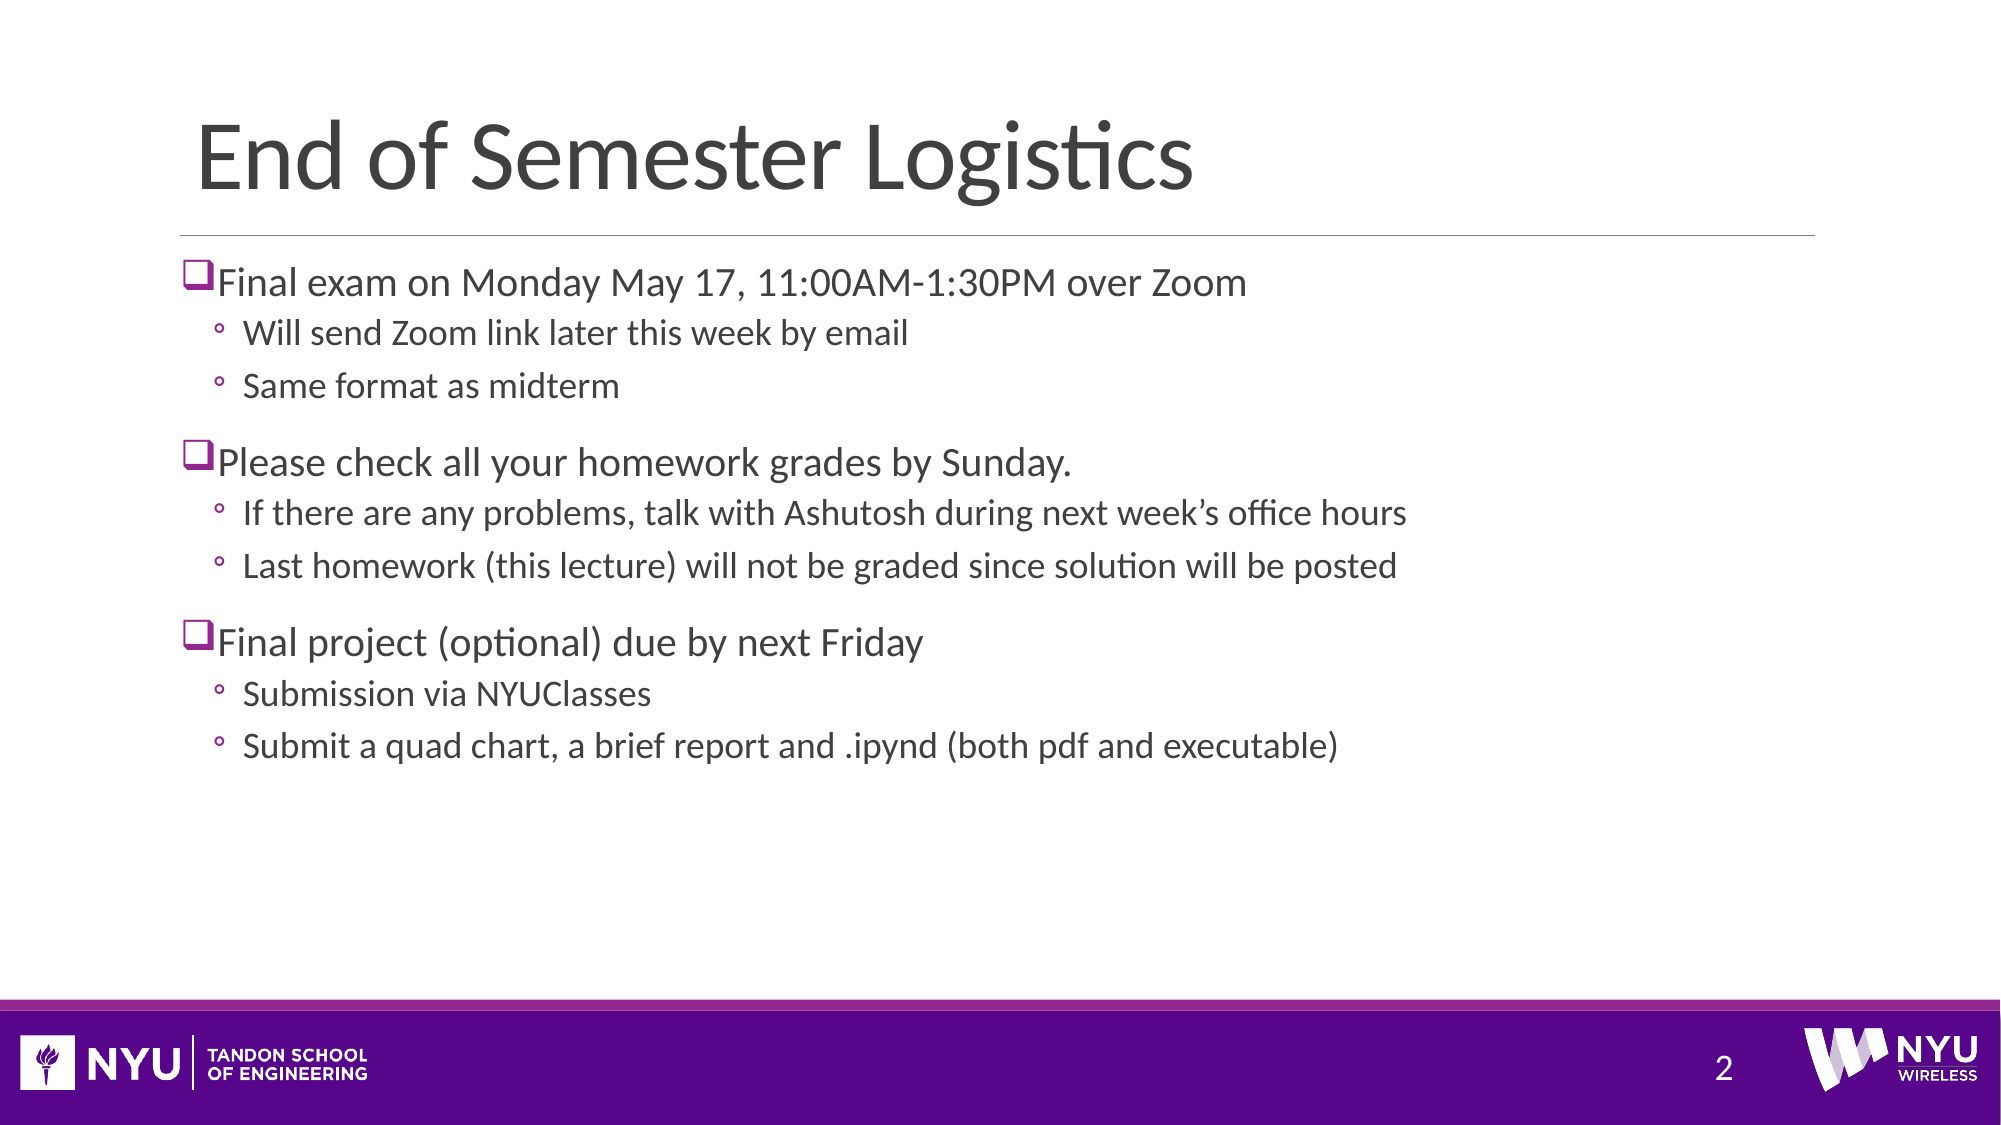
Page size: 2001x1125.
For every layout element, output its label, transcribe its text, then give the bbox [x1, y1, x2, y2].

title End of Semester Logistics [180, 47, 1830, 218]
slide_number 2 [1533, 1035, 1749, 1096]
list Final exam on Monday May 17, 11:00AM-1:30PM over Zoom Will send Zoom link later this week by email Same format as midterm Please check all your homework grades by Sunday. If there are any problems, talk with Ashutosh during next week’s office hours Last homework (this lecture) will not be graded since solution will be posted Final project (optional) due by next Friday Submission via NYUClasses Submit a quad chart, a brief report and .ipynd (both pdf and executable) [180, 252, 1830, 963]
